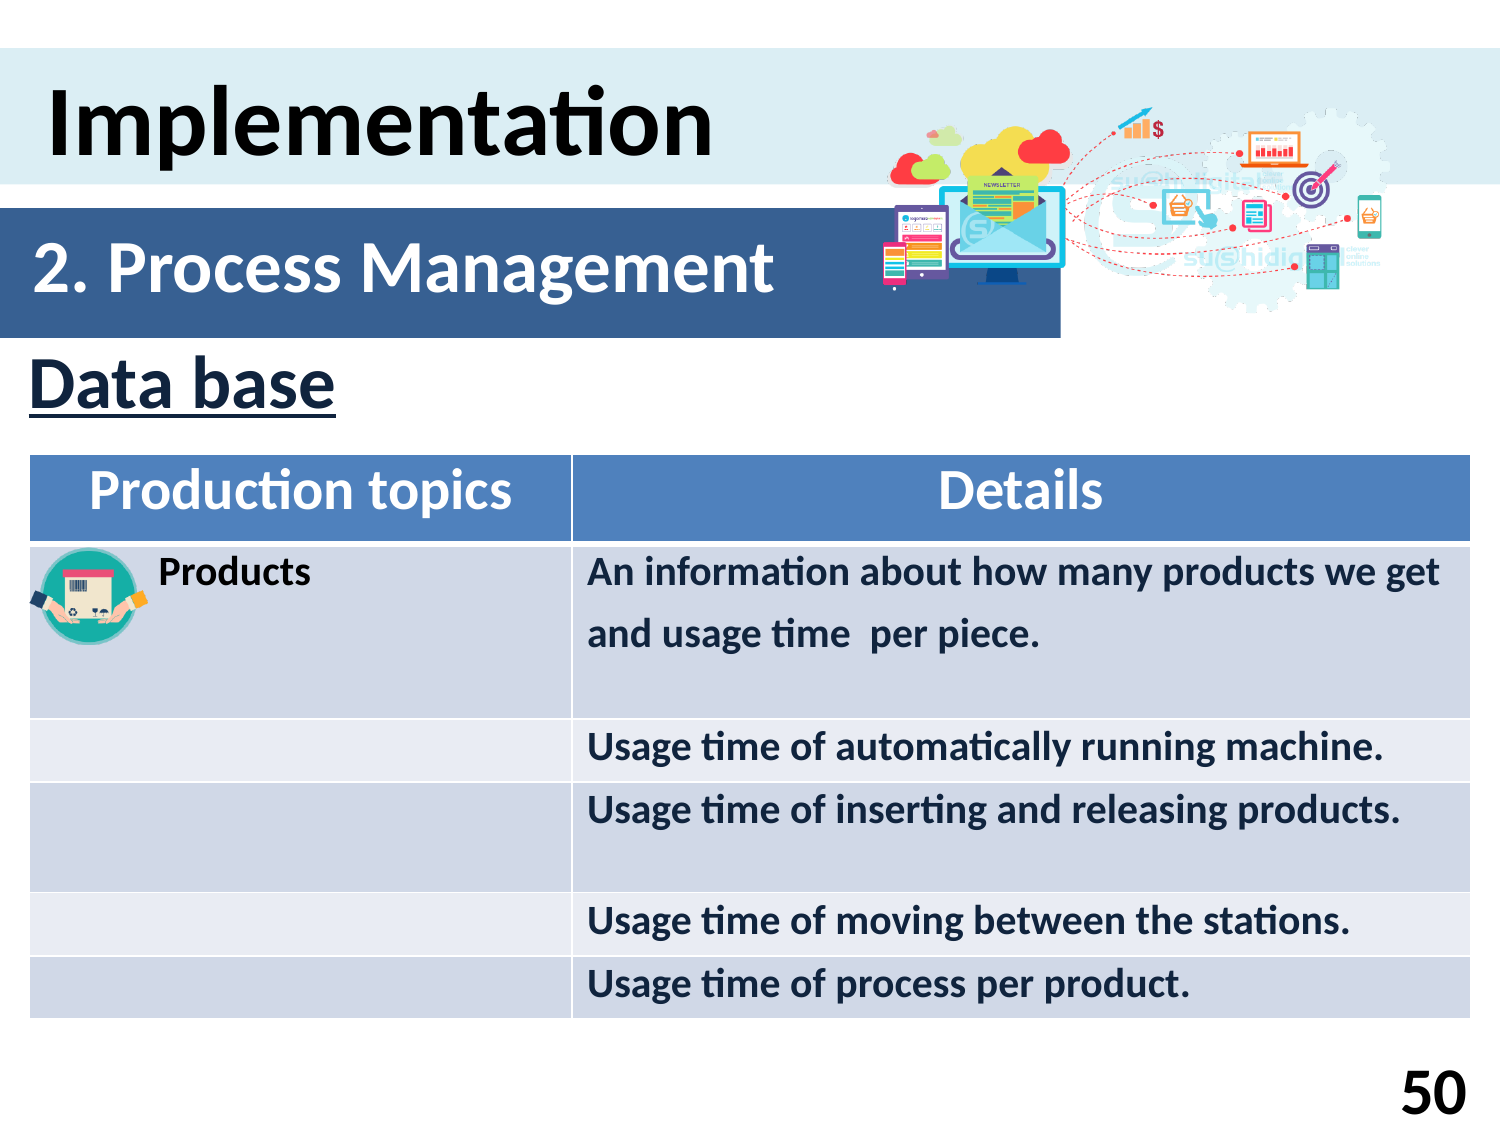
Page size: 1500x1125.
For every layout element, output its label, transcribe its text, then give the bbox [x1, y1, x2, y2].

table_cell [30, 720, 571, 781]
table_cell Products [30, 547, 571, 718]
table_cell [30, 893, 571, 955]
table_header Production topics [30, 455, 571, 541]
slide_number 50 [1132, 1057, 1483, 1118]
text_box [0, 46, 1500, 186]
text_box Data base [13, 340, 352, 432]
table_header Details [573, 455, 1470, 541]
table_cell [30, 957, 571, 1018]
table_cell Usage time of inserting and releasing products. [573, 783, 1470, 892]
text_box Implementation [9, 48, 731, 183]
table_cell Usage time of automatically running machine. [573, 720, 1470, 781]
table_cell Usage time of moving between the stations. [573, 893, 1470, 955]
table_cell An information about how many products we get and usage time per piece. [573, 547, 1470, 718]
picture [875, 97, 1397, 323]
table_cell [30, 783, 571, 892]
picture [29, 547, 148, 645]
table_cell Usage time of process per product. [573, 957, 1470, 1018]
text_box 2. Process Management [17, 210, 821, 405]
text_box [0, 206, 1063, 340]
